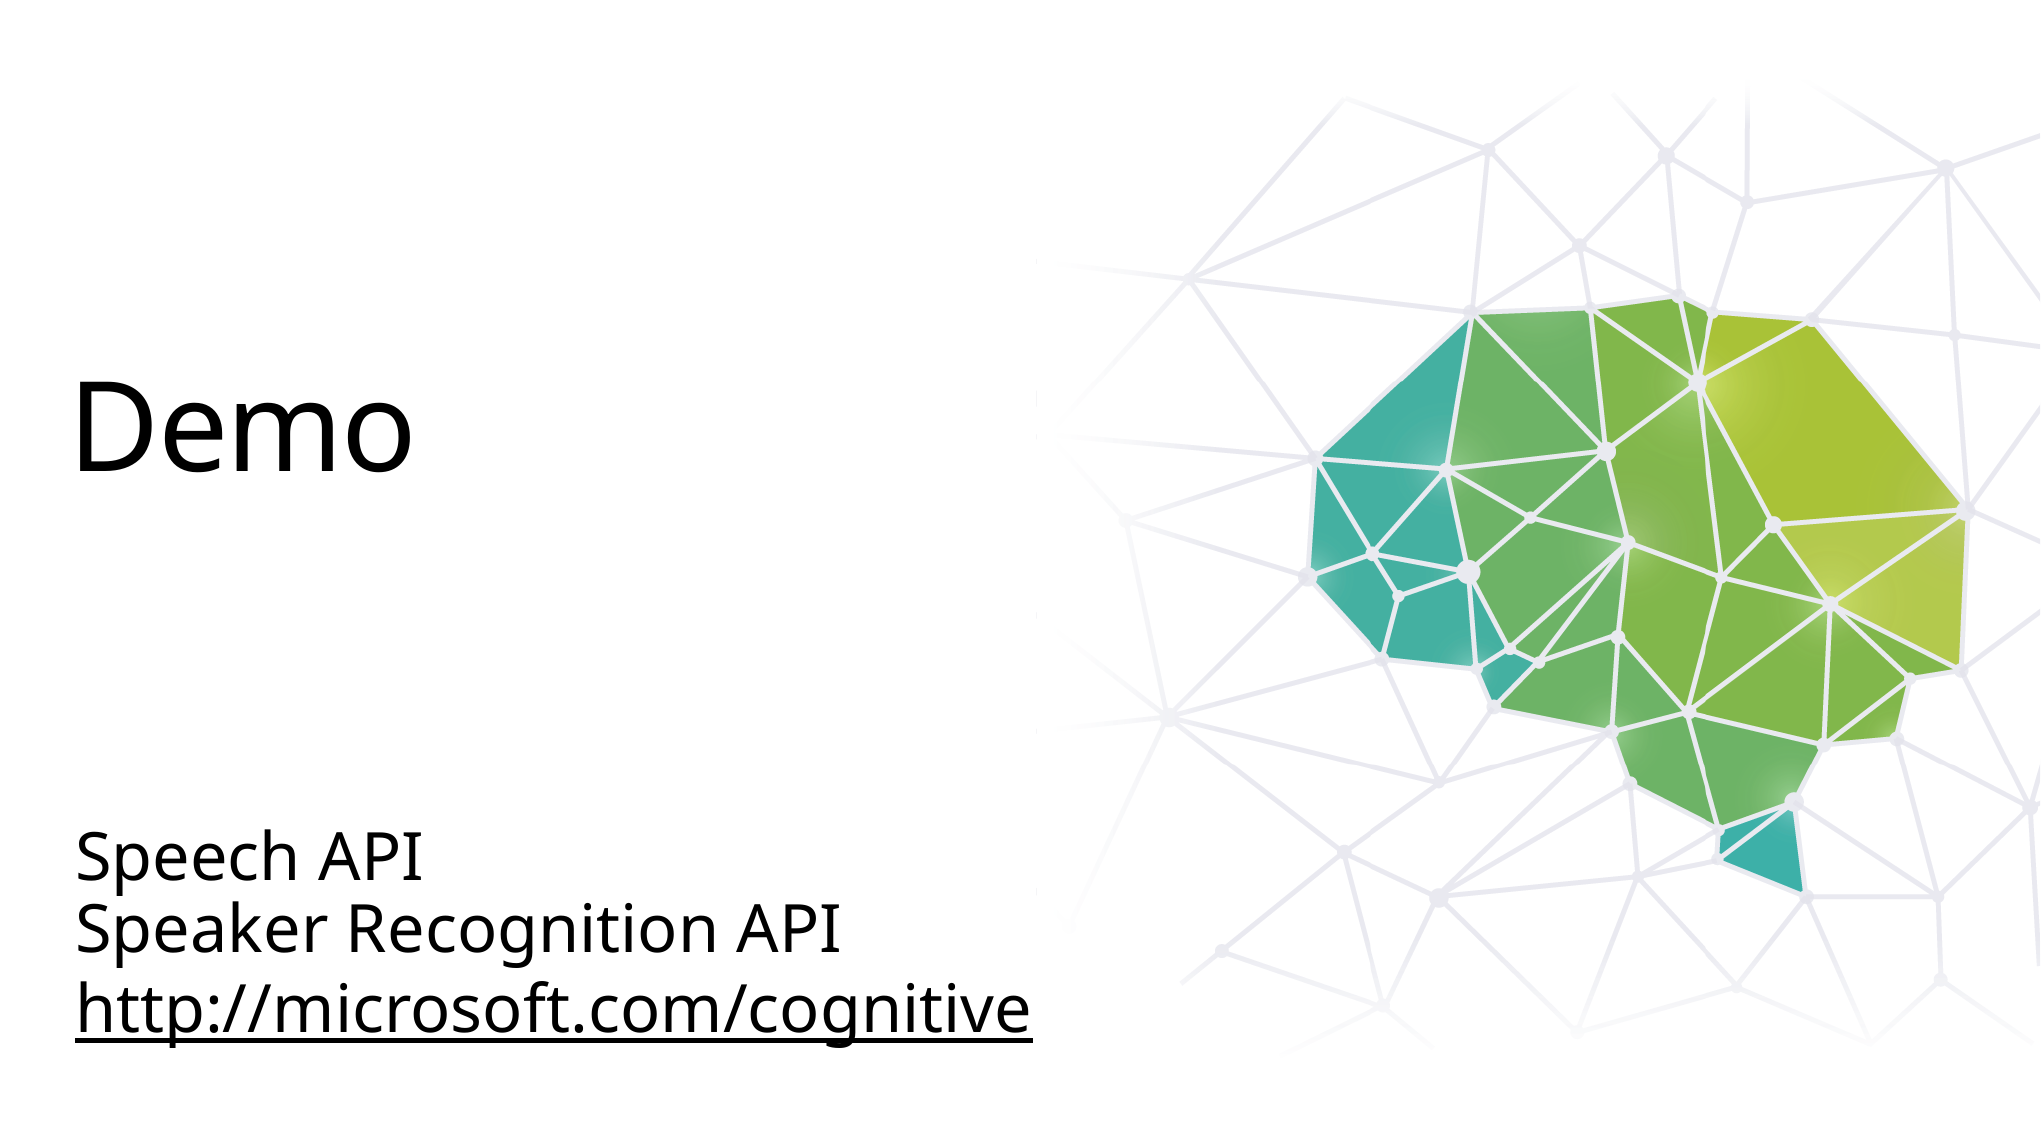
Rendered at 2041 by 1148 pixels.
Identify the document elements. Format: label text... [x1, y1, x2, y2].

list Speech API Speaker Recognition API http://microsoft.com/cognitive [45, 799, 1246, 1139]
title Demo [45, 348, 1246, 649]
picture [1036, 0, 2041, 1148]
